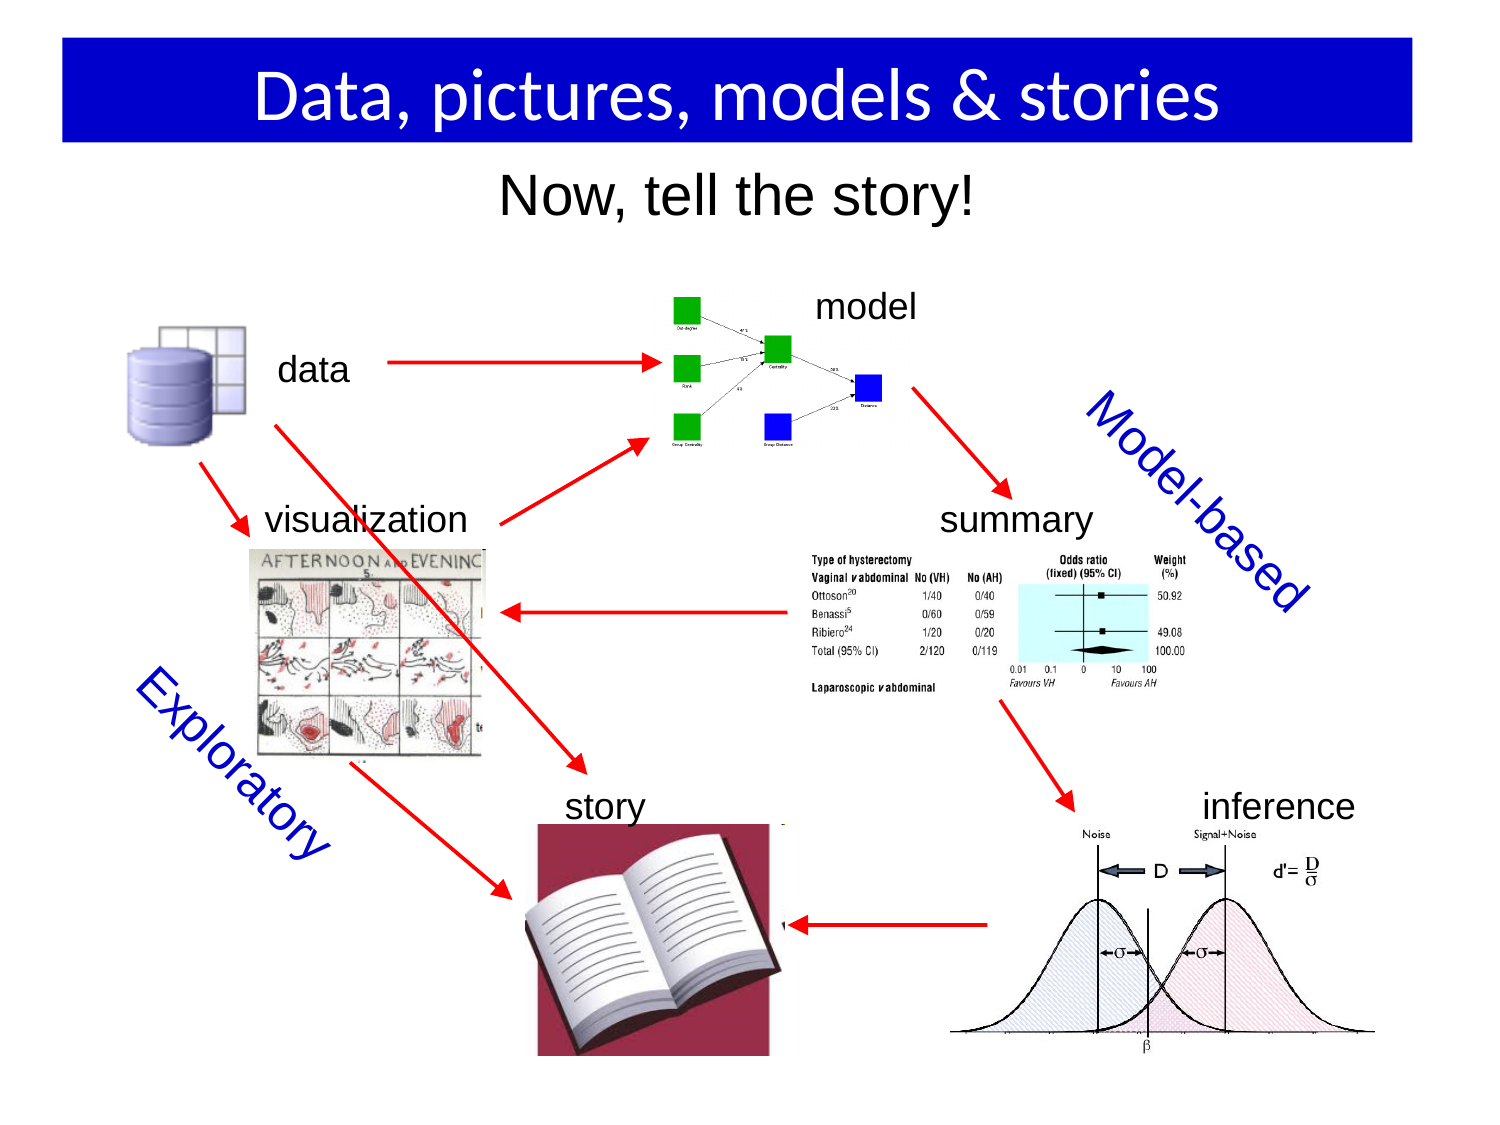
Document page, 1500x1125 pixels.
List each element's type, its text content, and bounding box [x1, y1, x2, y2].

title Data, pictures, models & stories [62, 37, 1413, 143]
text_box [649, 274, 933, 460]
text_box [812, 487, 1188, 694]
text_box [524, 774, 785, 1057]
text_box Now, tell the story! [318, 149, 1157, 235]
text_box [491, 666, 587, 773]
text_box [249, 487, 488, 763]
text_box Exploratory [78, 603, 397, 922]
text_box Model-based [1023, 323, 1377, 677]
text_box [949, 774, 1388, 1054]
text_box [499, 437, 644, 526]
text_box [124, 324, 376, 451]
text_box [199, 462, 244, 535]
text_box [387, 352, 644, 373]
text_box [499, 602, 788, 623]
text_box [788, 914, 944, 936]
text_box [937, 414, 1009, 485]
text_box [359, 771, 513, 901]
